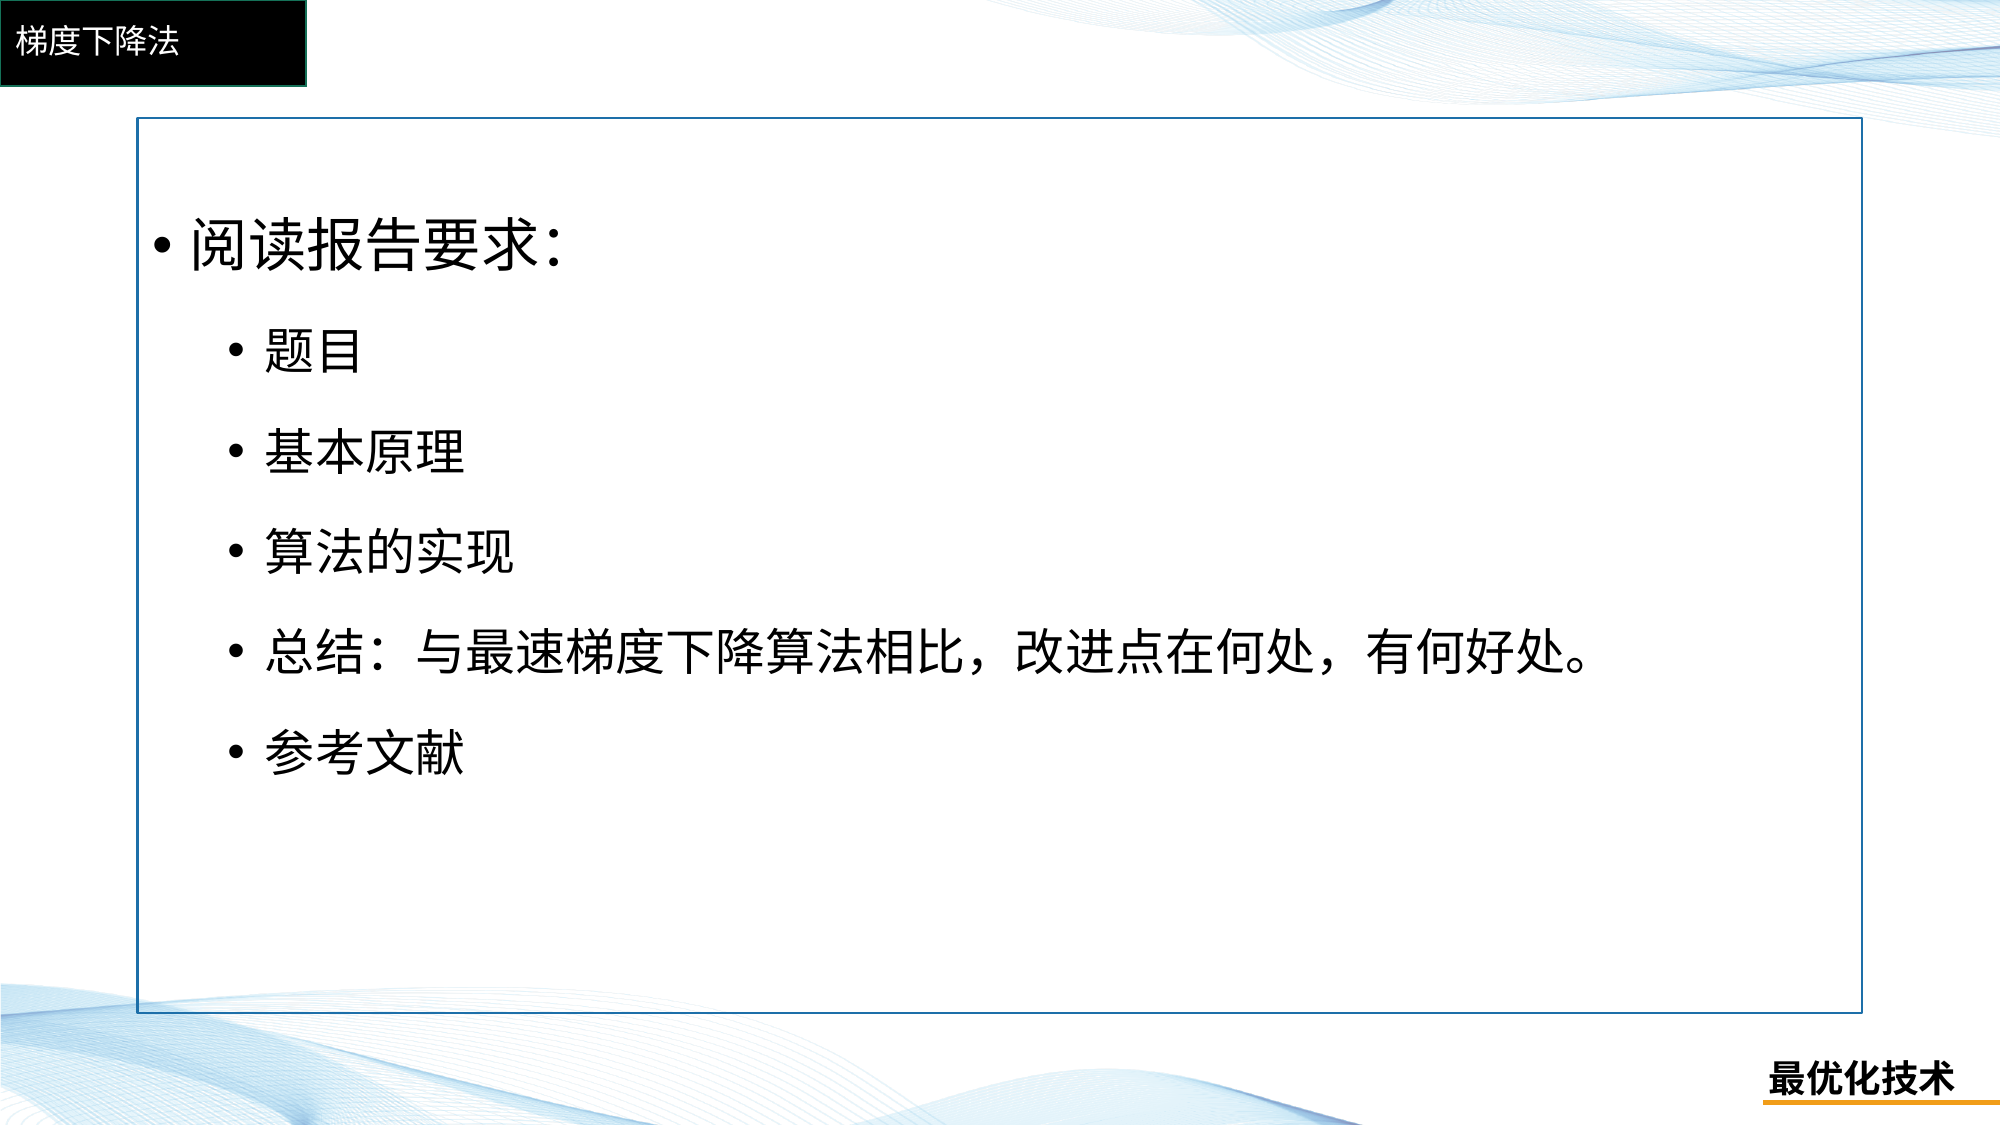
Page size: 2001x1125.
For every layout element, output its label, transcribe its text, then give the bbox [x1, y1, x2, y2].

picture [2, 977, 1590, 1125]
title 梯度下降法 [0, 0, 1725, 86]
list 阅读报告要求： 题目 基本原理 算法的实现 总结：与最速梯度下降算法相比，改进点在何处，有何好处。 参考文献 [136, 117, 1863, 1014]
picture [885, 1, 1999, 148]
